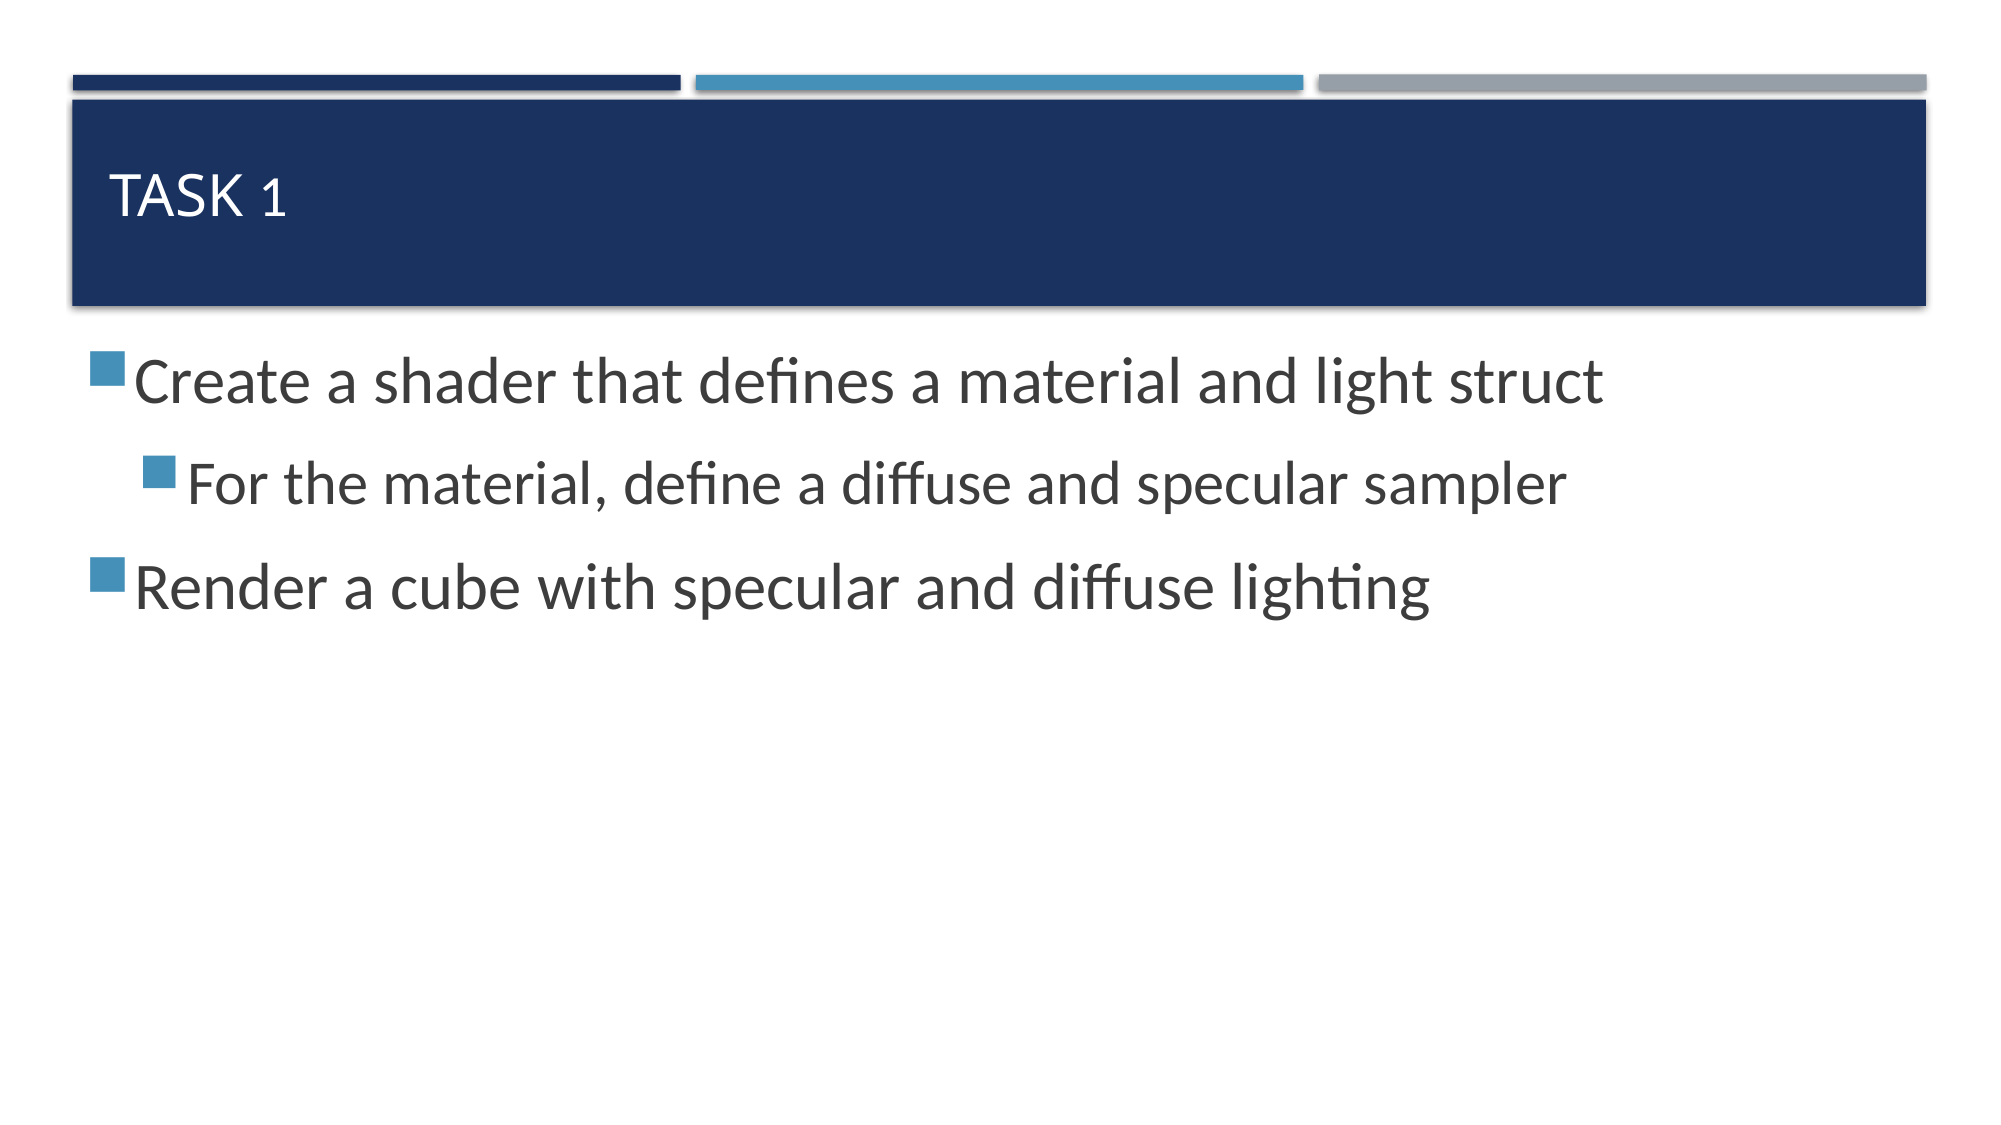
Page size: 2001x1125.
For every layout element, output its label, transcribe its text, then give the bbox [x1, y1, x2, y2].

title Task 1 [94, 119, 1904, 237]
text_box Create a shader that defines a material and light struct For the material, define a diffuse and specular sampler Render a cube with specular and diffuse lighting [69, 329, 1904, 1095]
